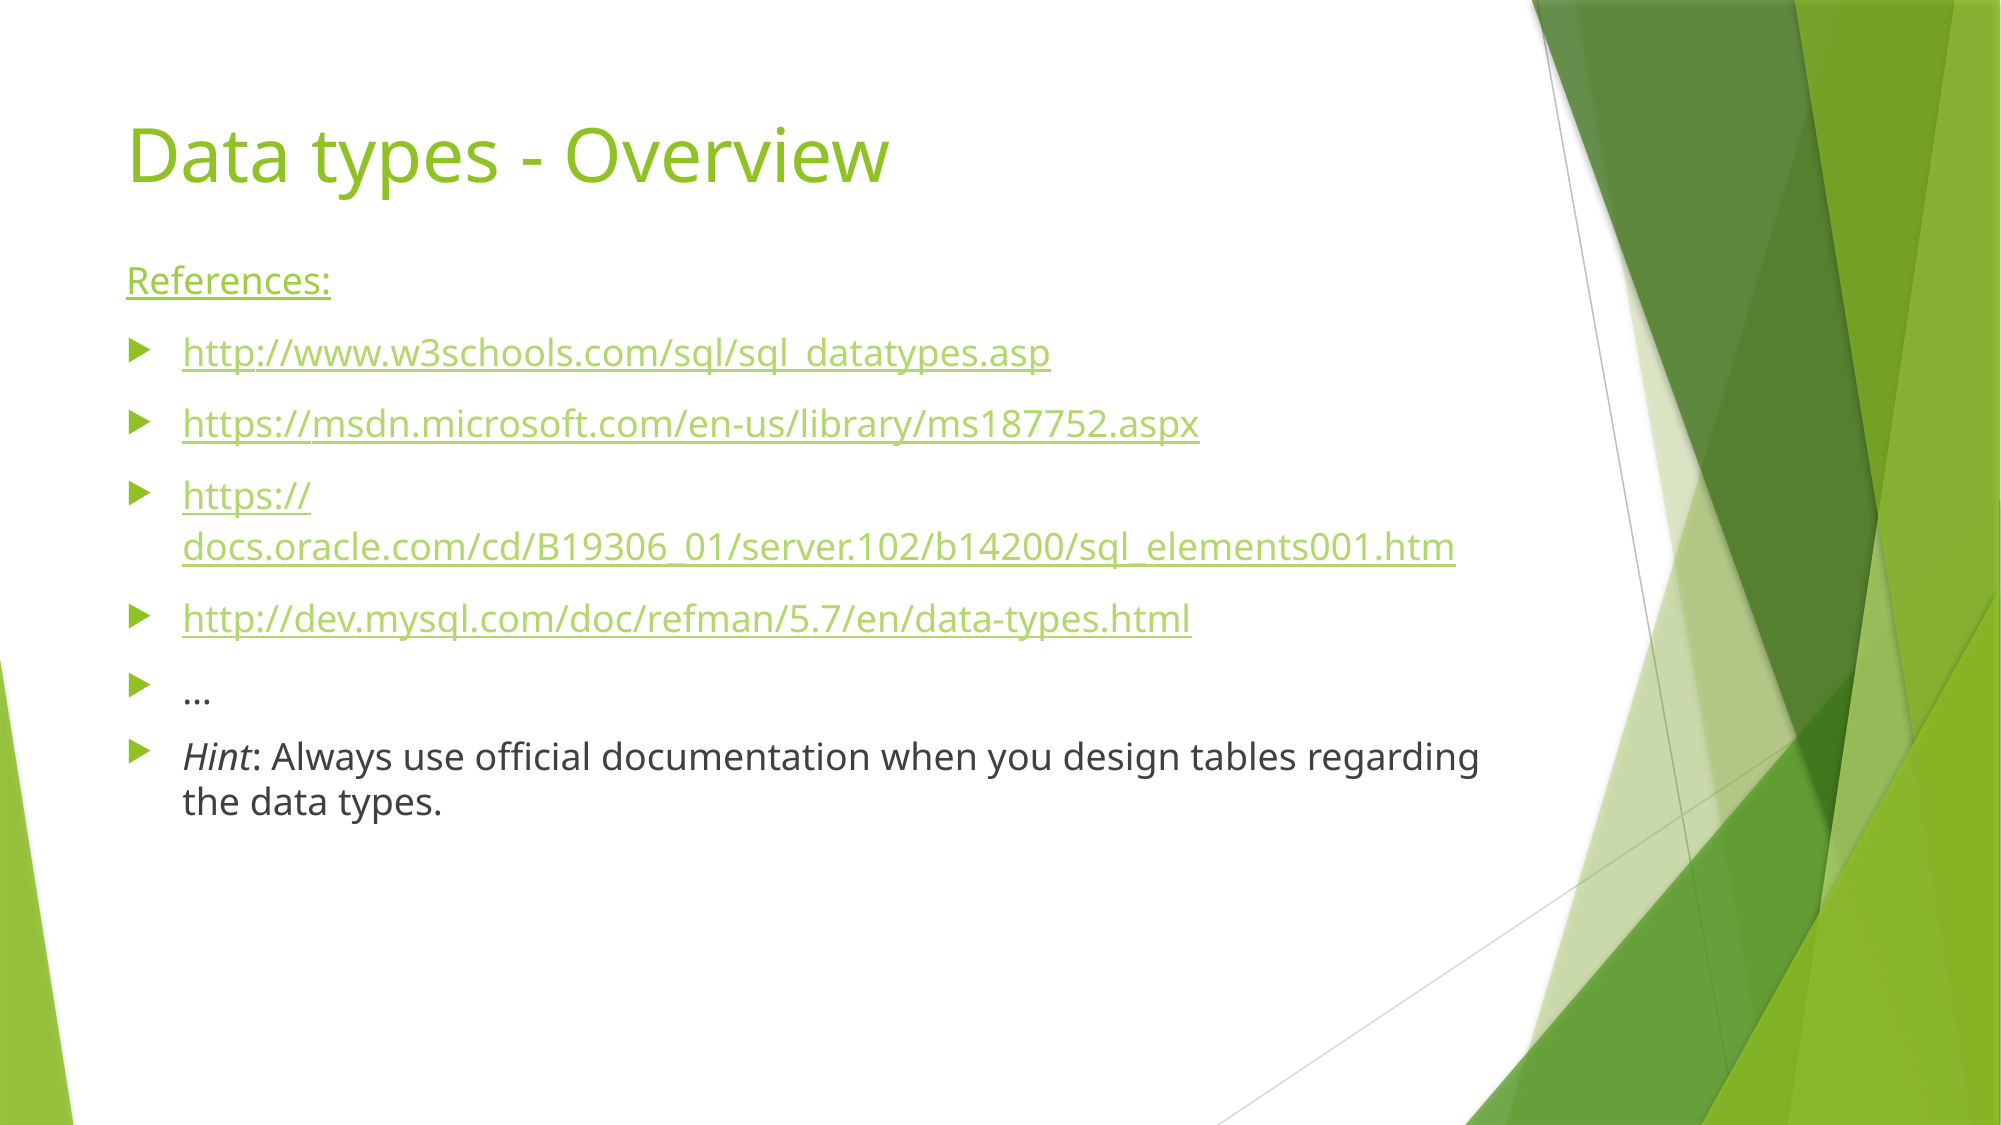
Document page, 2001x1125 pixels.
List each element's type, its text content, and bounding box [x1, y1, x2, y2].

title Data types - Overview [111, 99, 1522, 249]
list References: http://www.w3schools.com/sql/sql_datatypes.asp https://msdn.microsoft.com/en-us/library/ms187752.aspx https://docs.oracle.com/cd/B19306_01/server.102/b14200/sql_elements001.htm http://dev.mysql.com/doc/refman/5.7/en/data-types.html … Hint: Always use official documentation when you design tables regarding the data types. [111, 249, 1522, 991]
